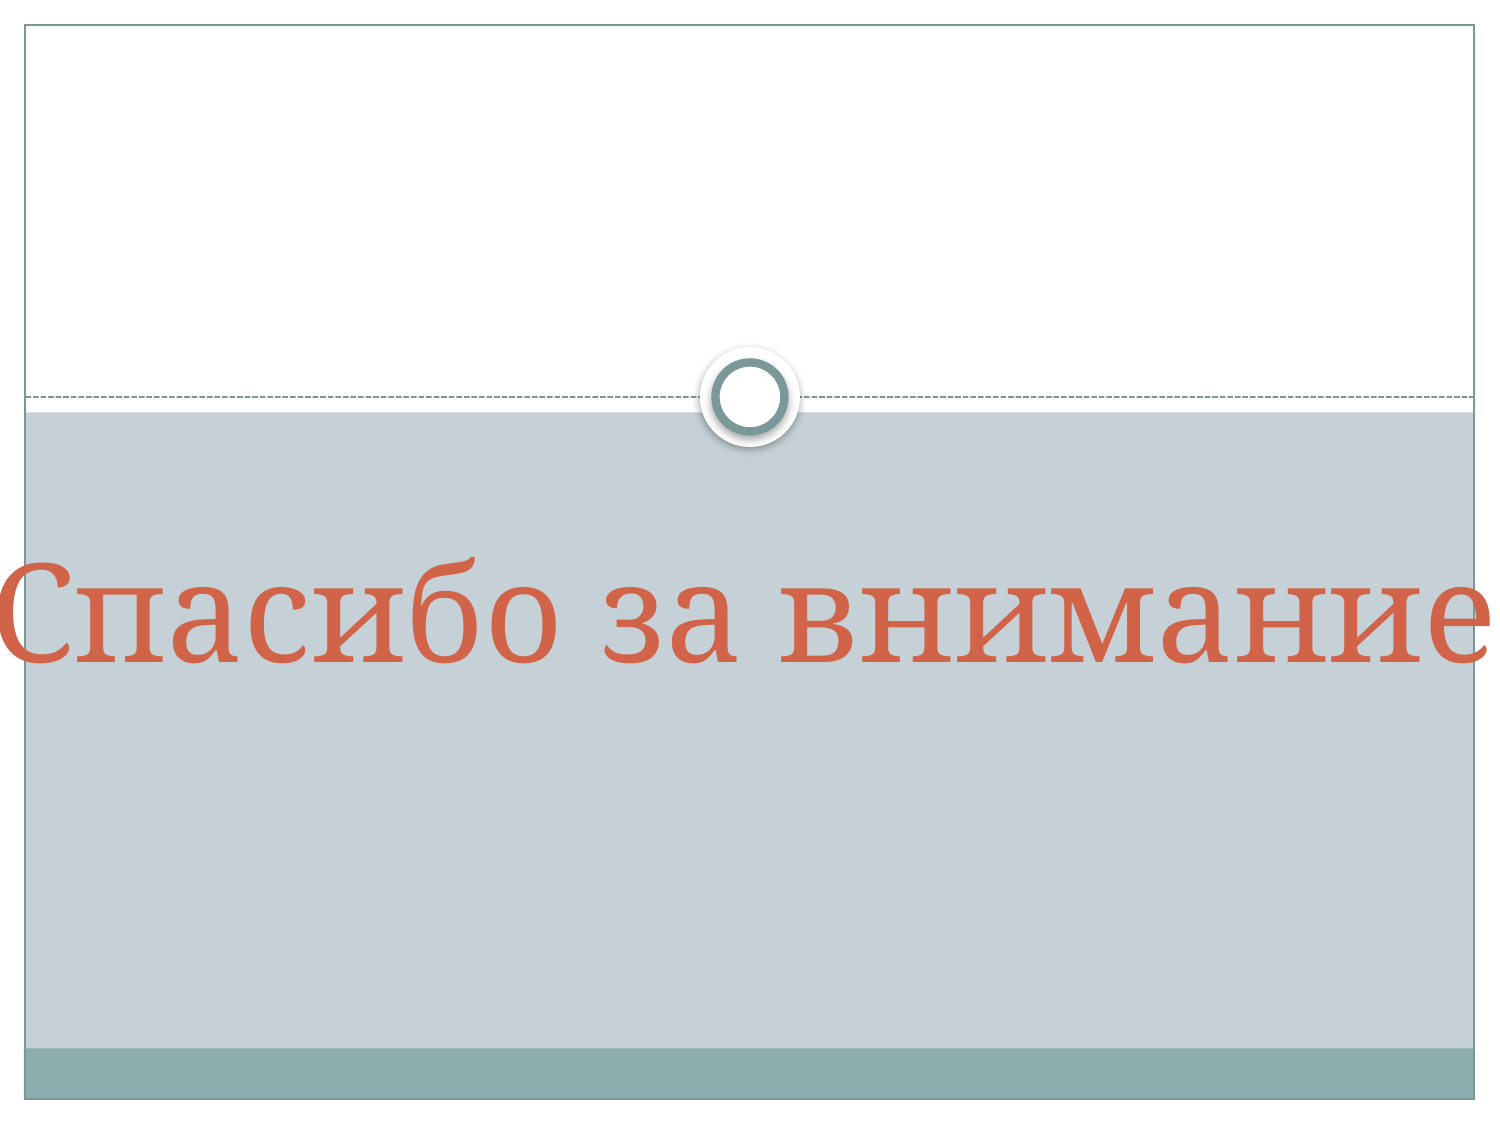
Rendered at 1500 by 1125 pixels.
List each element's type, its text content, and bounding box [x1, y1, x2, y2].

title Спасибо за внимание [0, 231, 1500, 697]
